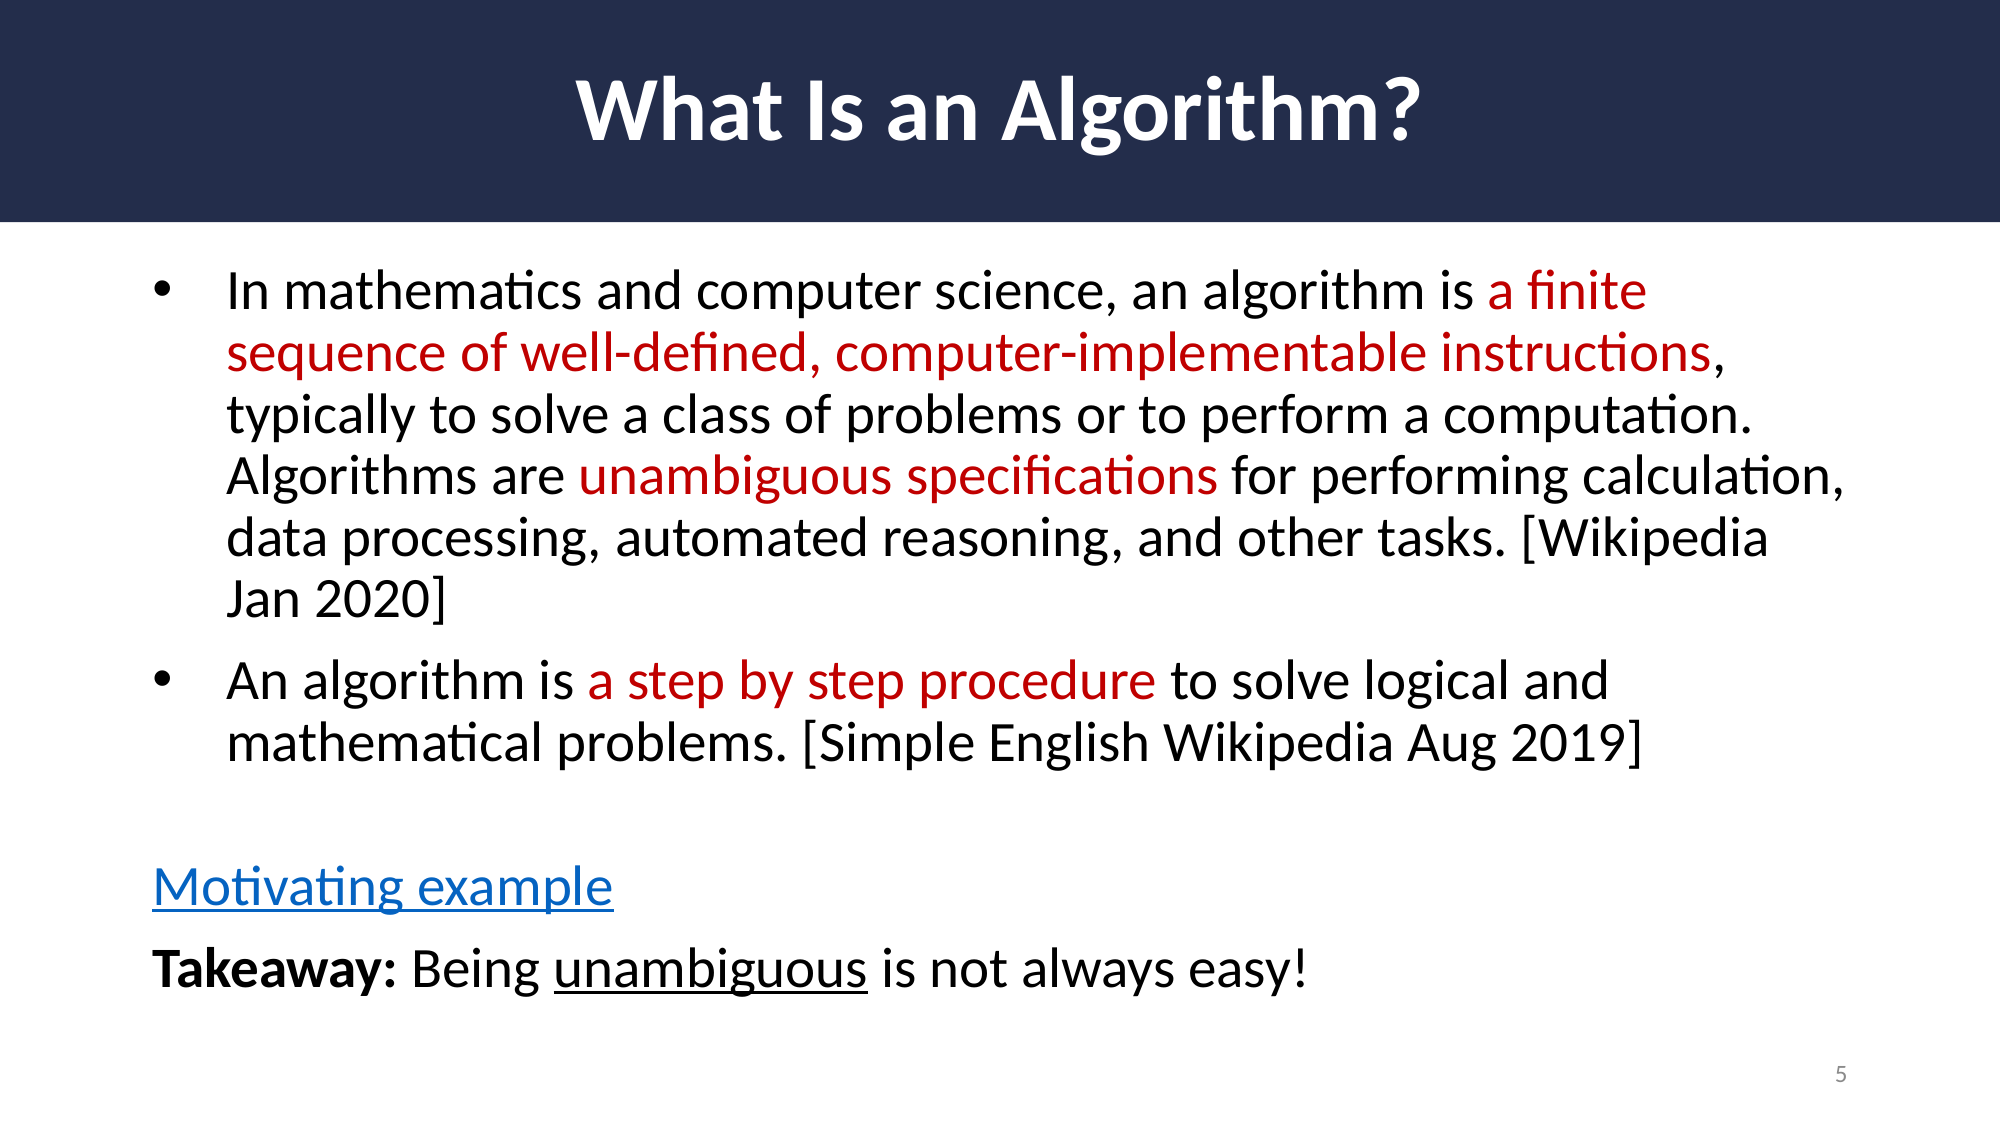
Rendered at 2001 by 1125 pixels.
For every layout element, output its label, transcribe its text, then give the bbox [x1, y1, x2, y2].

list In mathematics and computer science, an algorithm is a finite sequence of well-defined, computer-implementable instructions, typically to solve a class of problems or to perform a computation. Algorithms are unambiguous specifications for performing calculation, data processing, automated reasoning, and other tasks. [Wikipedia Jan 2020] An algorithm is a step by step procedure to solve logical and mathematical problems. [Simple English Wikipedia Aug 2019] Motivating example Takeaway: Being unambiguous is not always easy! [137, 253, 1863, 1010]
title What Is an Algorithm? [0, 0, 2000, 223]
slide_number 5 [1412, 1042, 1863, 1103]
